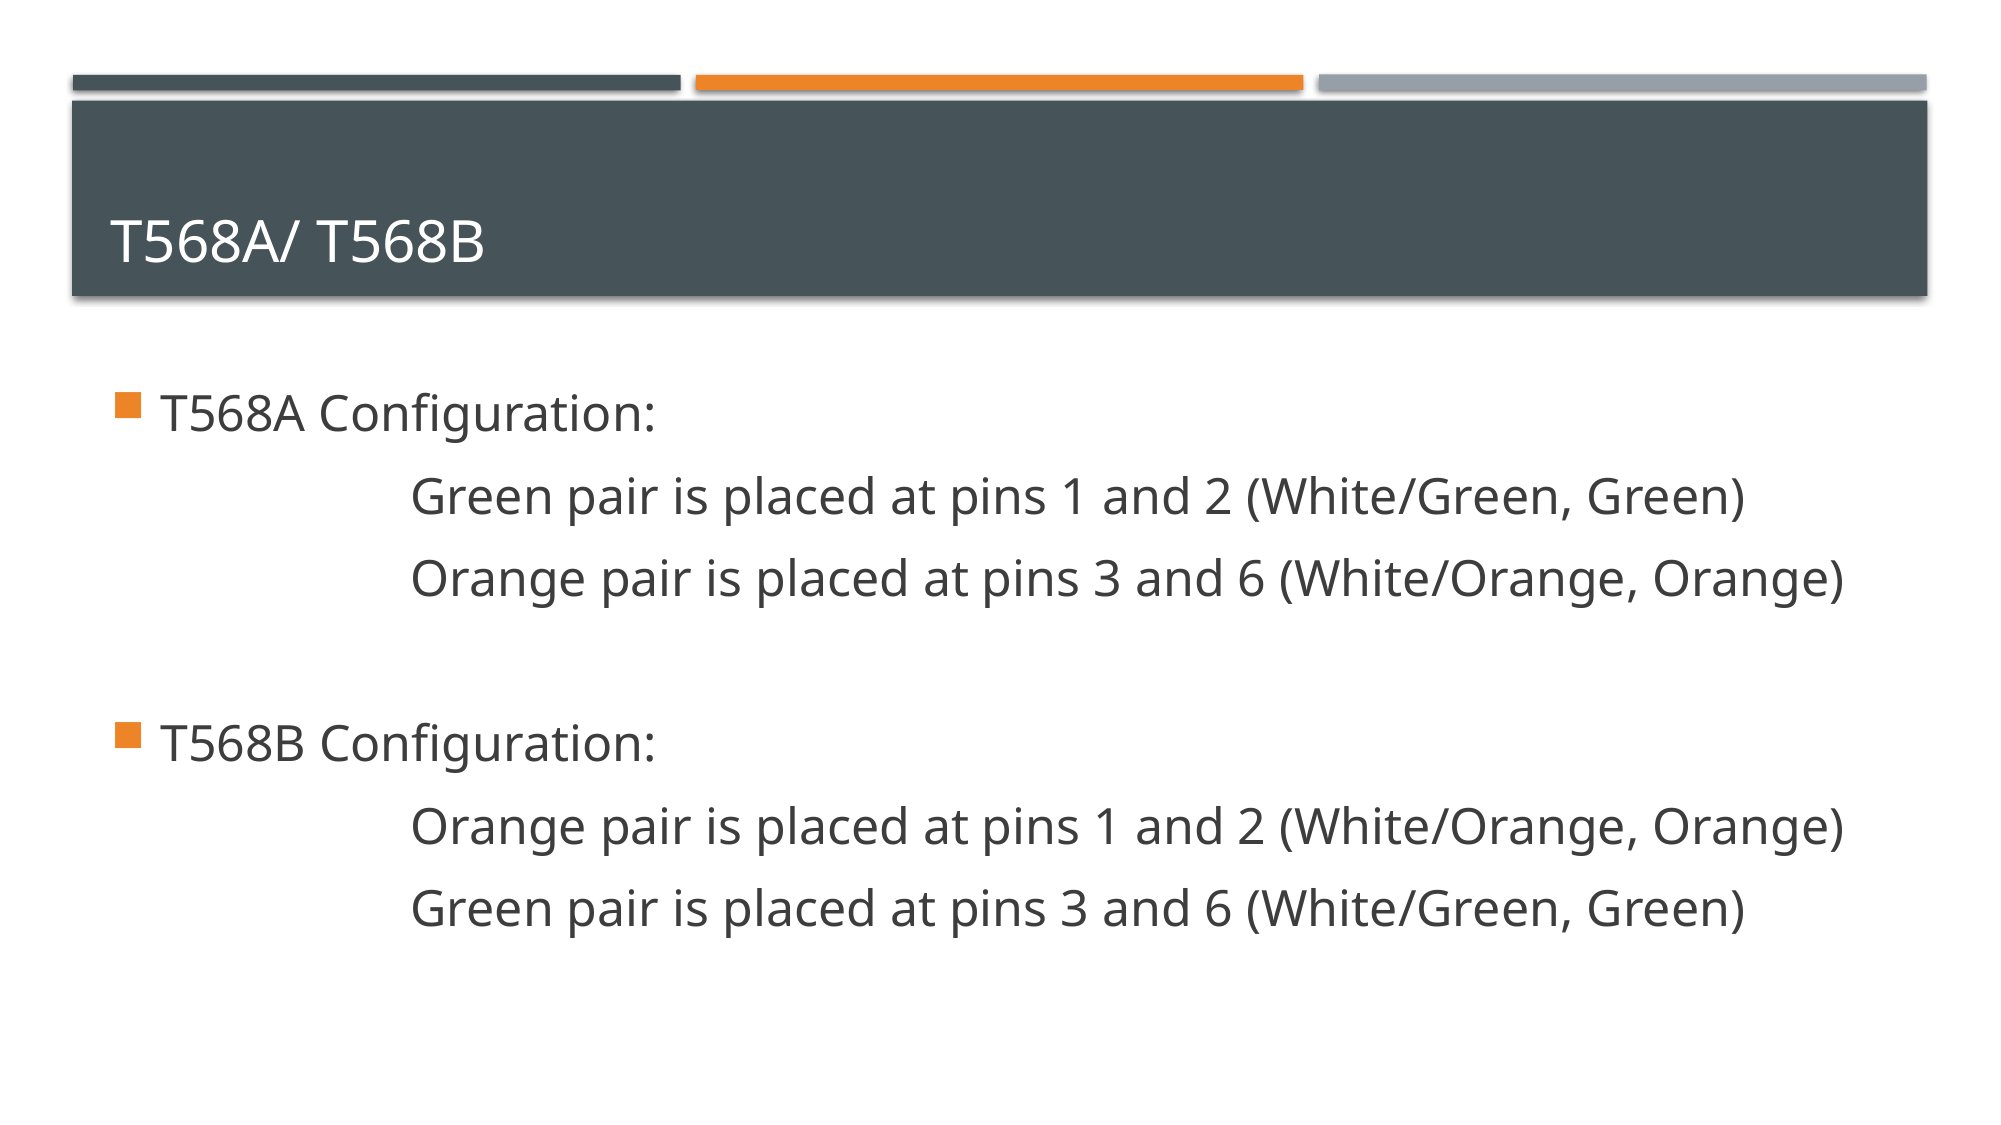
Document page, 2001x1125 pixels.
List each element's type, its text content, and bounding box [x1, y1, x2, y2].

title T568A/ T568B [95, 115, 1905, 282]
list T568A Configuration: Green pair is placed at pins 1 and 2 (White/Green, Green) Orange pair is placed at pins 3 and 6 (White/Orange, Orange) T568B Configuration: Orange pair is placed at pins 1 and 2 (White/Orange, Orange) Green pair is placed at pins 3 and 6 (White/Green, Green) [95, 357, 1905, 962]
